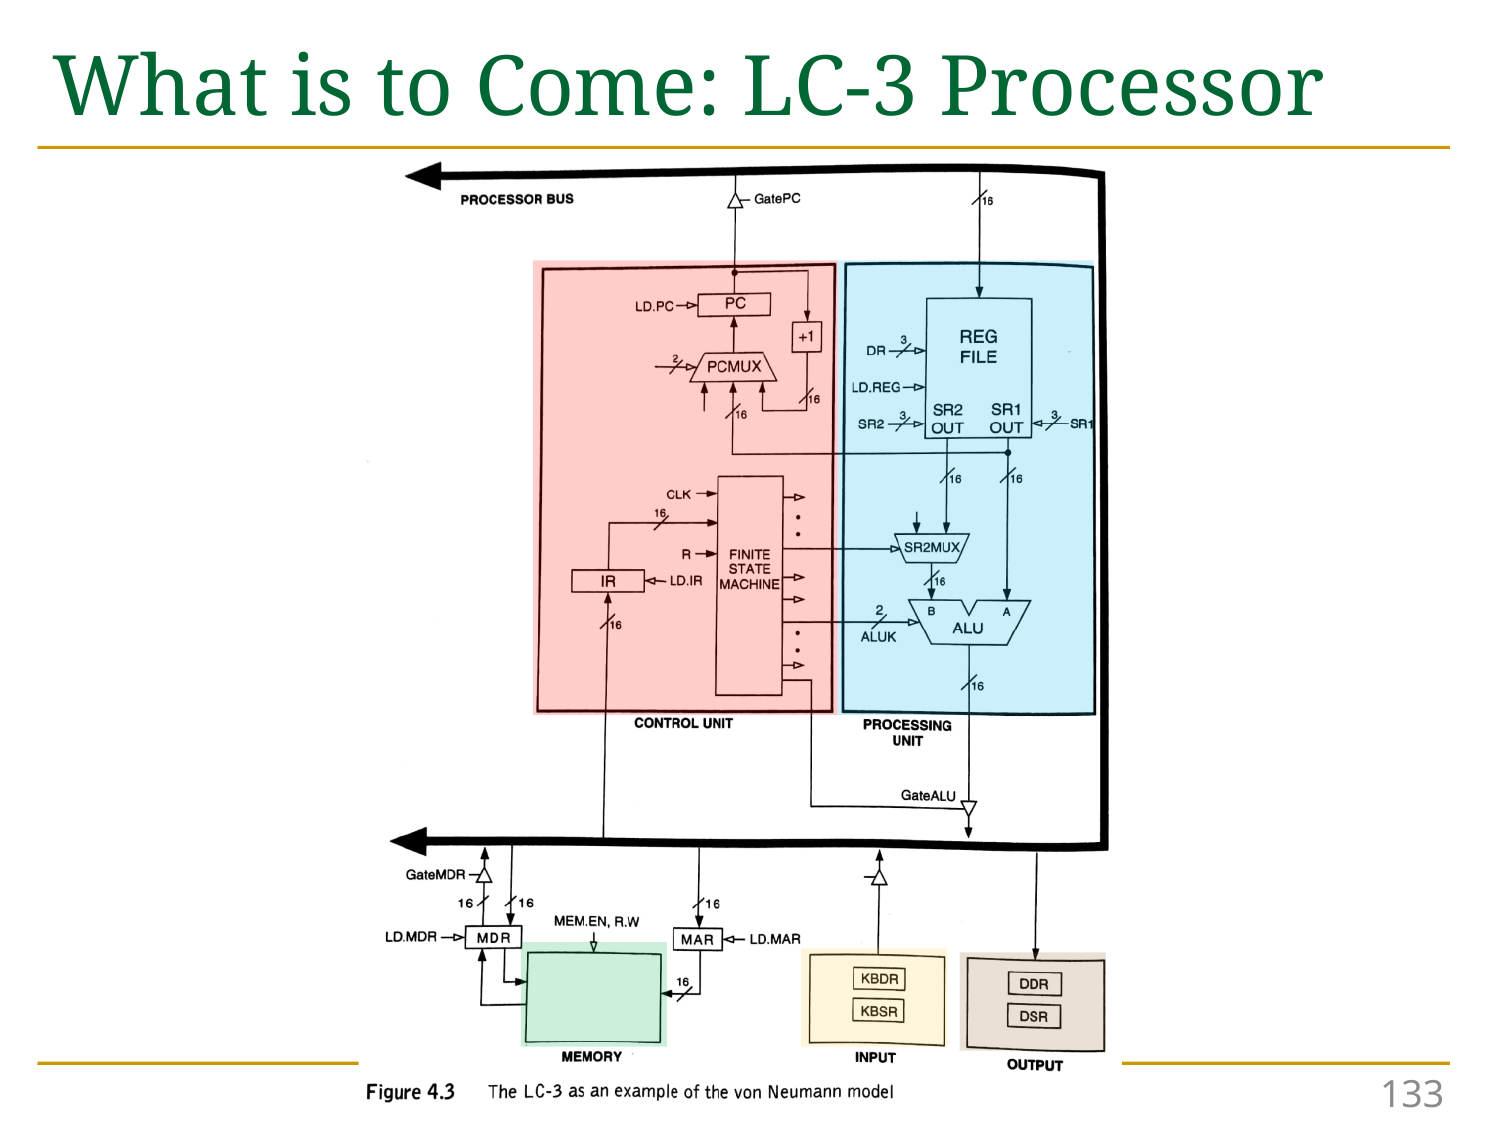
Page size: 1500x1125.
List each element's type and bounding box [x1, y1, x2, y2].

slide_number [1121, 1066, 1460, 1125]
text_box [358, 149, 1123, 1109]
title [37, 24, 1450, 200]
